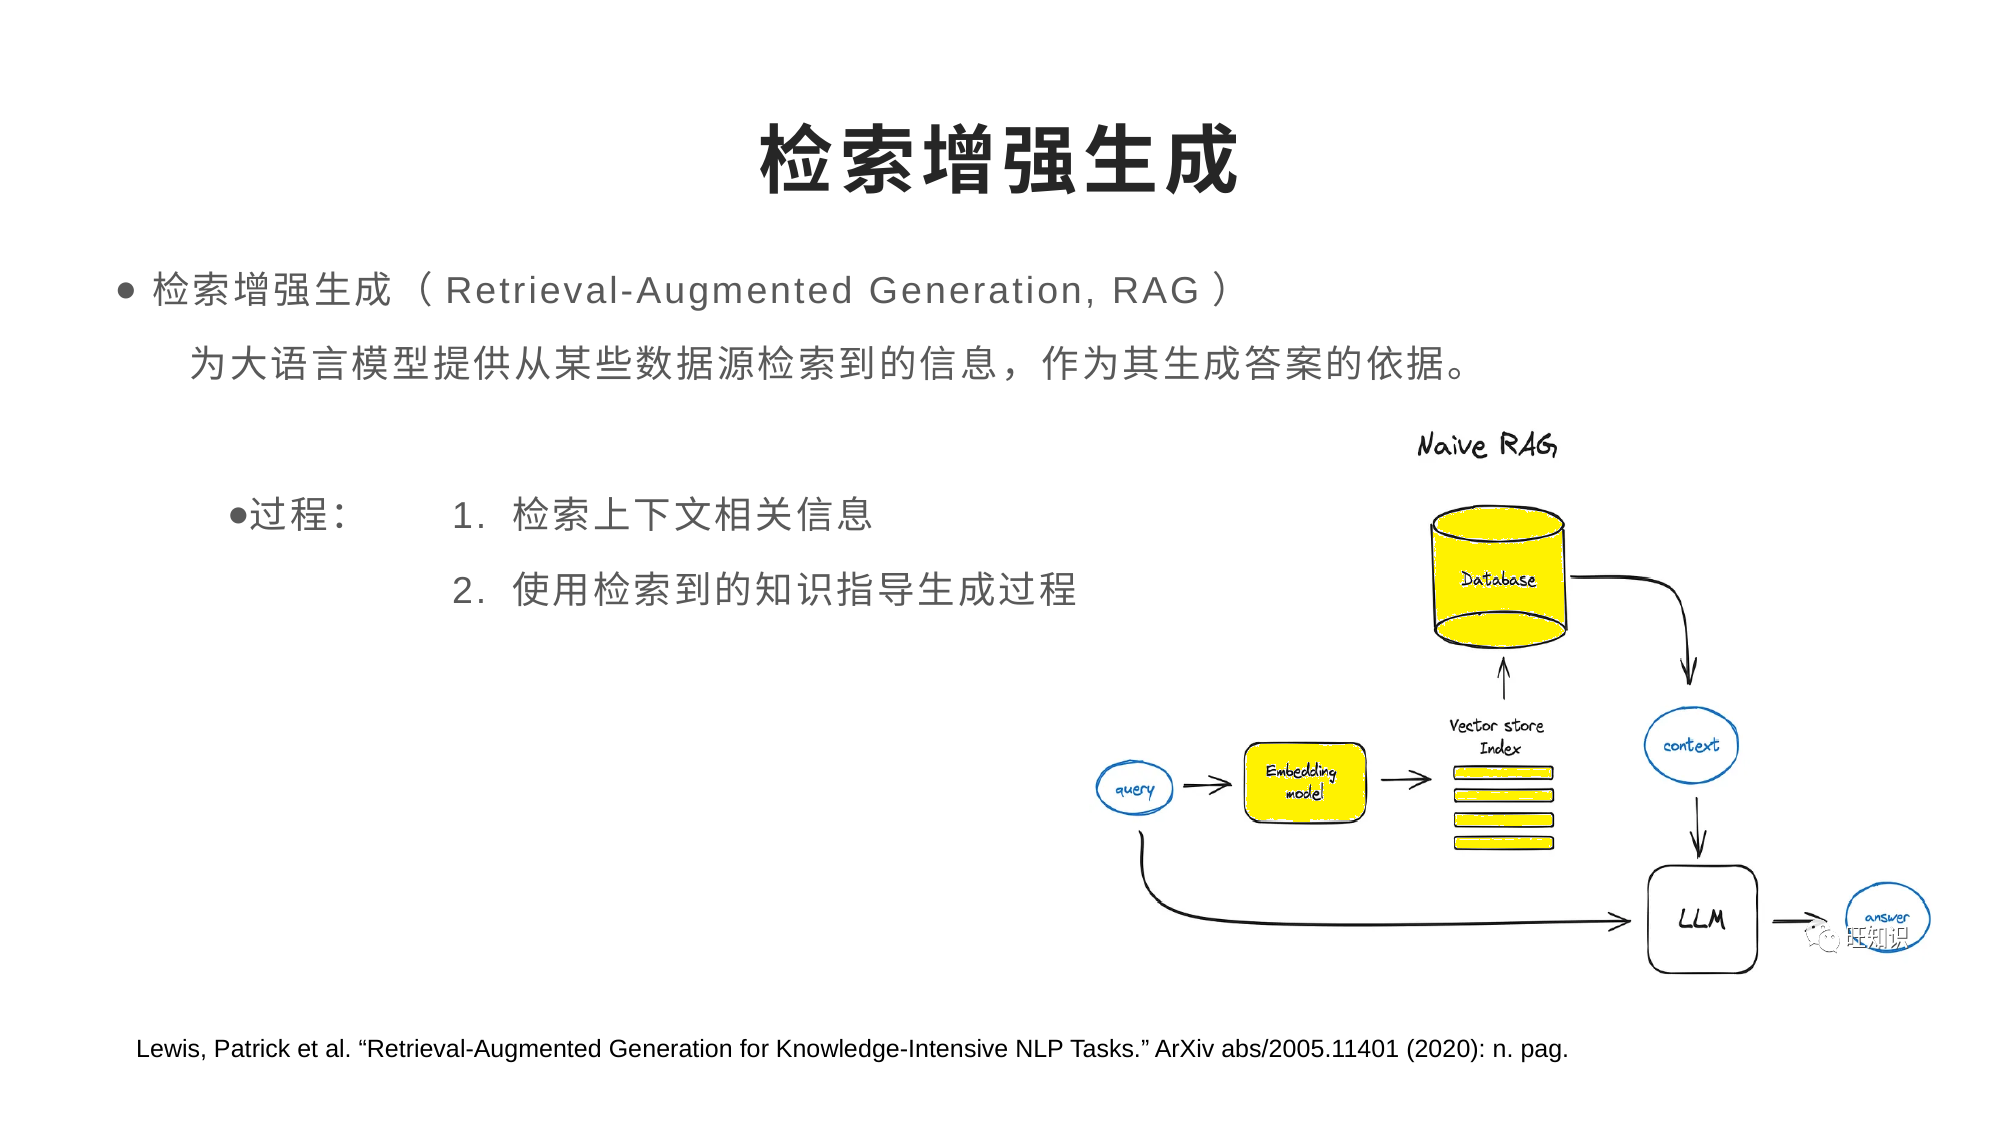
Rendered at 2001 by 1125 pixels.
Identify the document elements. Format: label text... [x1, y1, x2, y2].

title 检索增强生成 [99, 99, 1900, 216]
text_box Lewis, Patrick et al. “Retrieval-Augmented Generation for Knowledge-Intensive NLP Tasks.” ArXiv abs/2005.11401 (2020): n. pag. [121, 1025, 1719, 1070]
picture [1089, 416, 1936, 984]
list 检索增强生成（Retrieval-Augmented Generation, RAG） 为大语言模型提供从某些数据源检索到的信息，作为其生成答案的依据。 过程： 1. 检索上下文相关信息 2. 使用检索到的知识指导生成过程 [99, 244, 1900, 1026]
